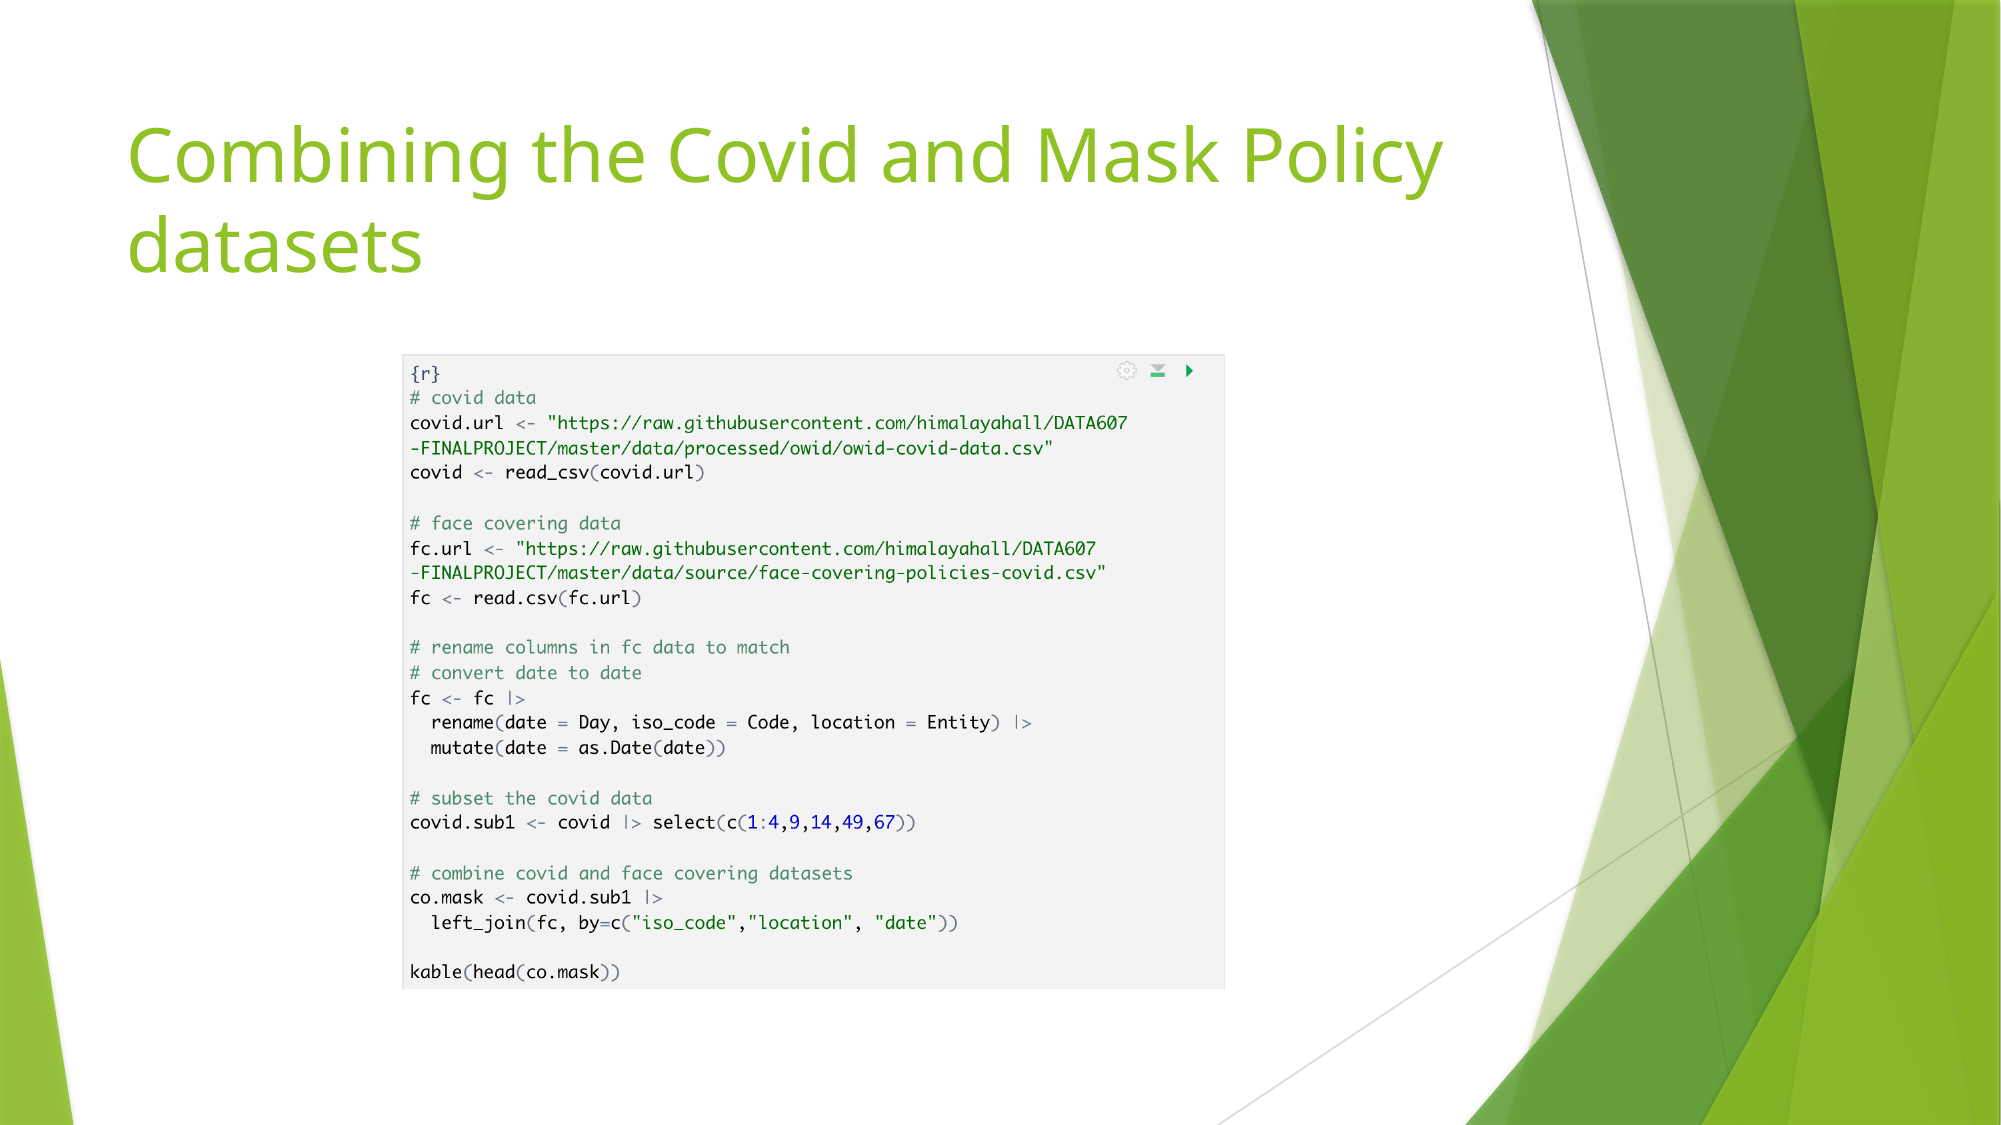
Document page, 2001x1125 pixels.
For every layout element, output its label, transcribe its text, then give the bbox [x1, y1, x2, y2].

title Combining the Covid and Mask Policy datasets [111, 99, 1522, 317]
picture [401, 353, 1226, 991]
